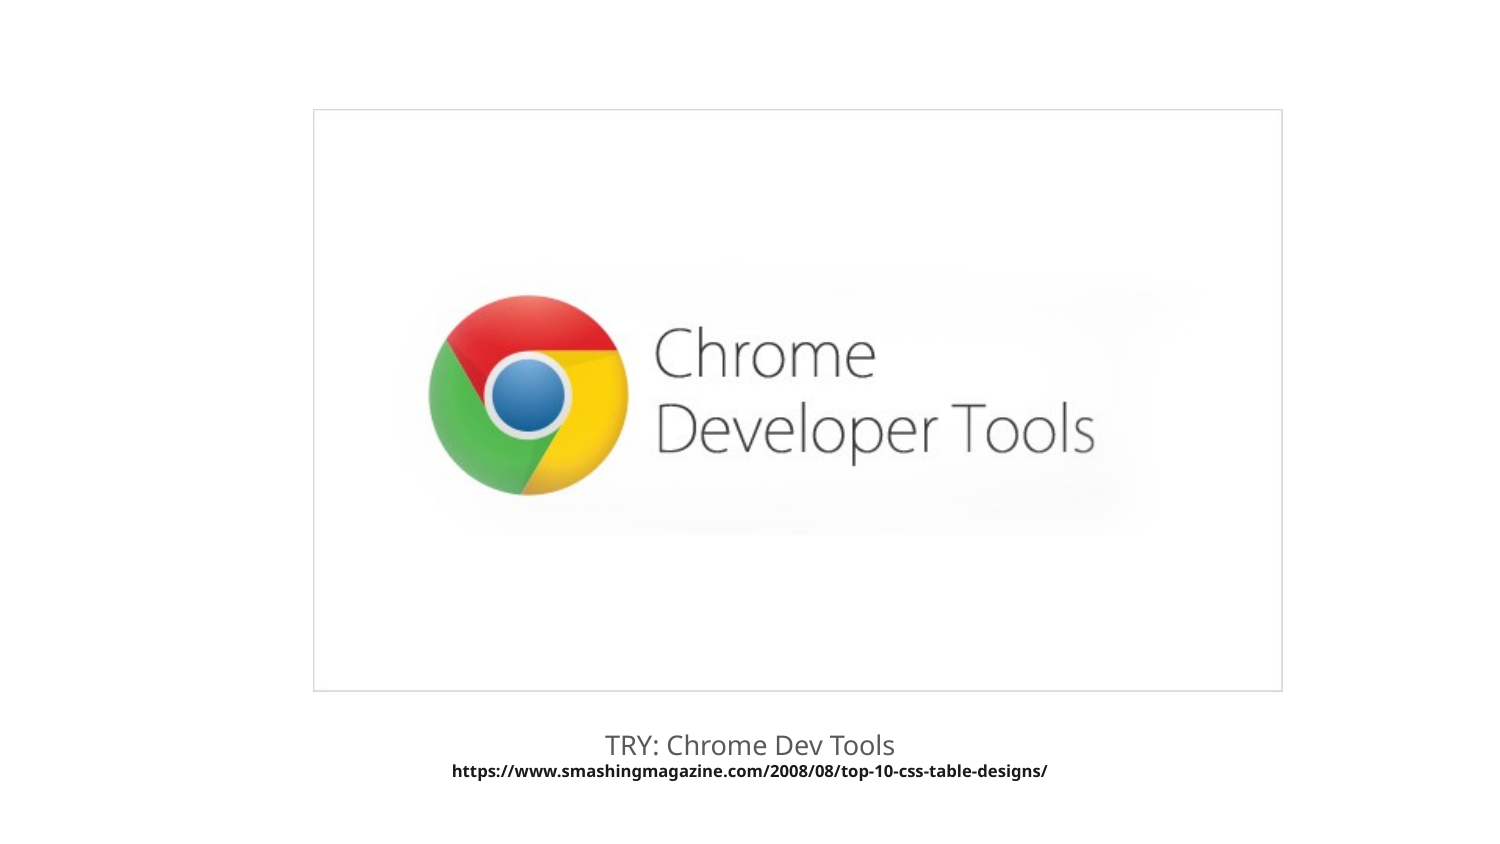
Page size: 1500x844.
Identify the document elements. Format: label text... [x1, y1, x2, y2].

picture [313, 109, 1283, 692]
list TRY: Chrome Dev Tools https://www.smashingmagazine.com/2008/08/top-10-css-table-designs/ [118, 717, 1382, 793]
